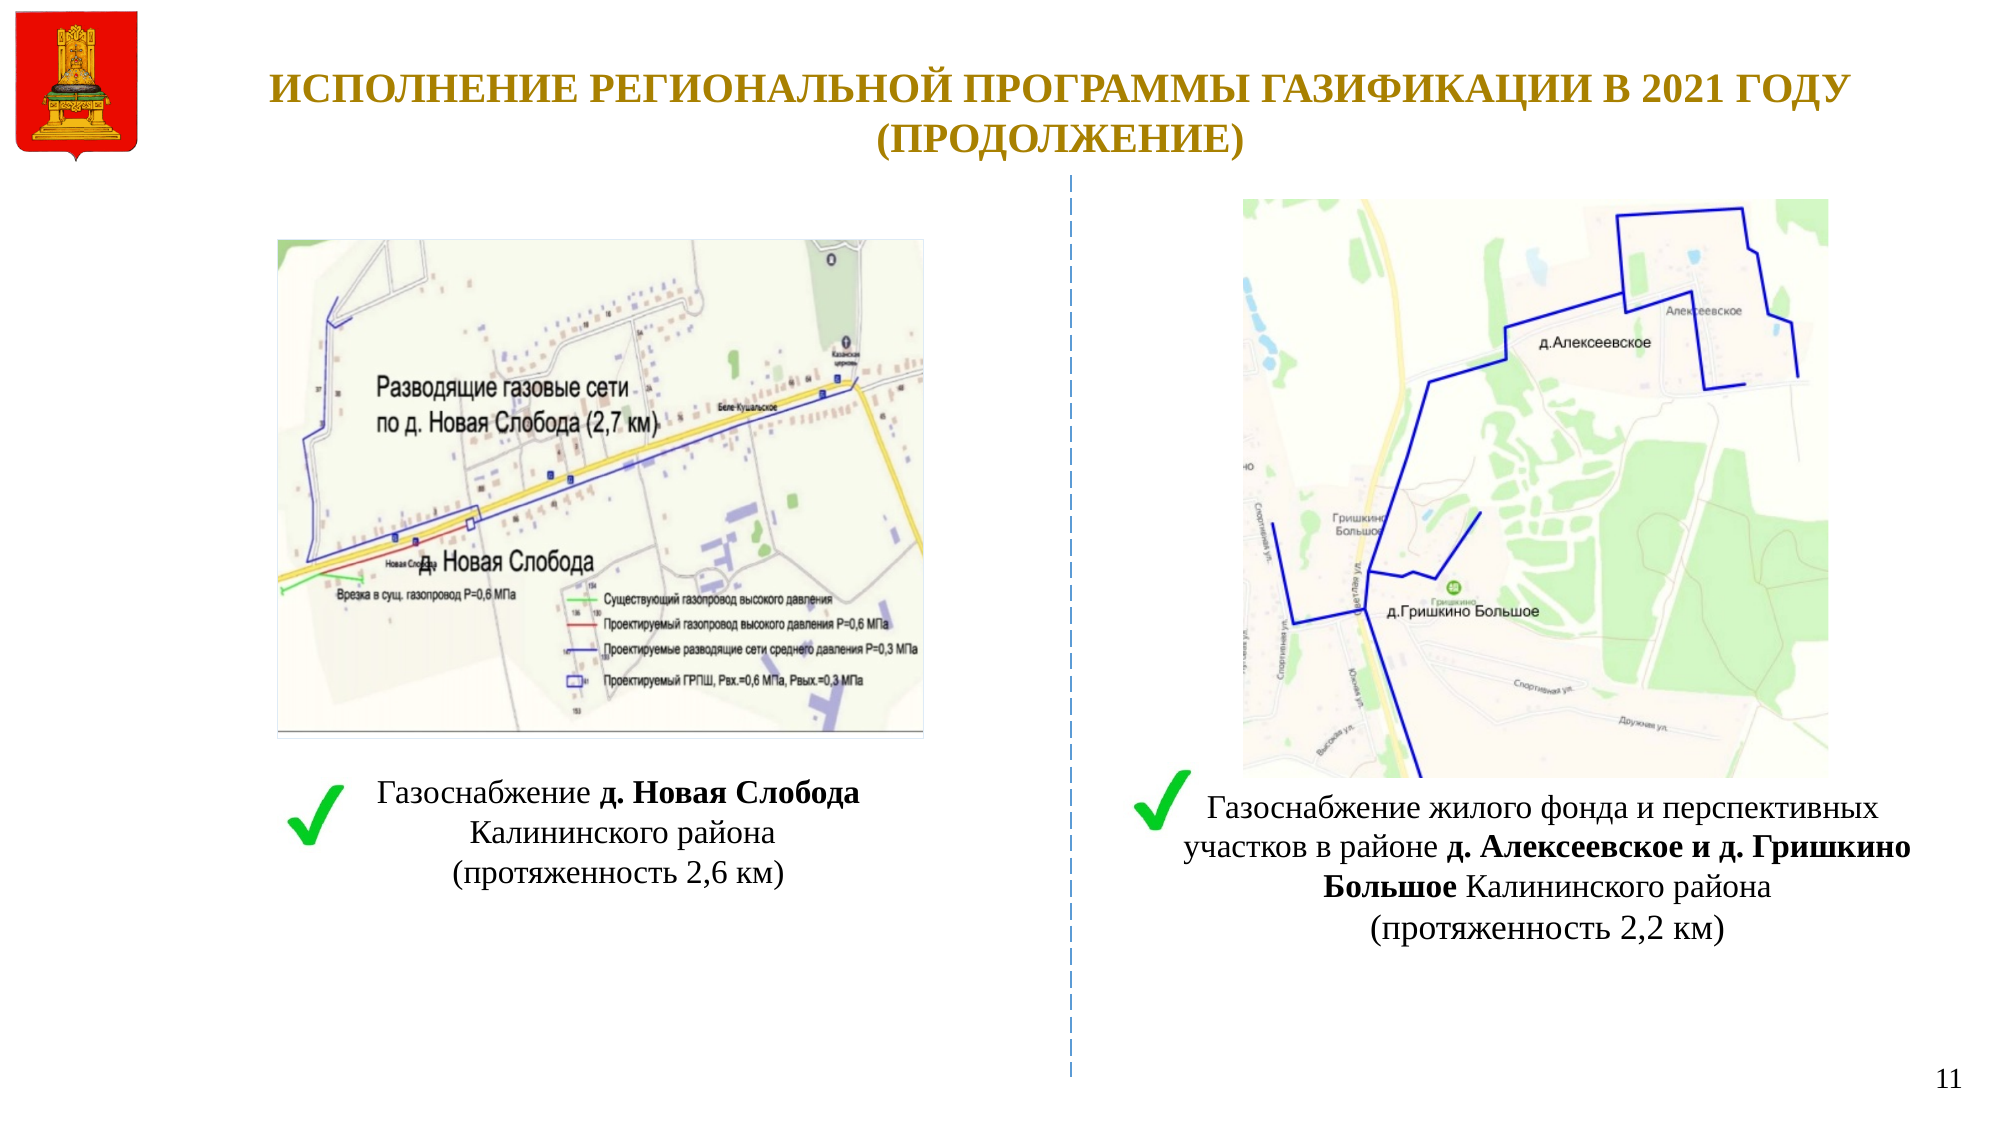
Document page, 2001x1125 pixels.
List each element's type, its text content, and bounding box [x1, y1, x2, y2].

picture [1123, 762, 1199, 838]
picture [277, 165, 923, 853]
picture [12, 3, 146, 170]
text_box Газоснабжение д. Новая Слобода Калининского района (протяженность 2,6 км) [176, 762, 1061, 897]
text_box Газоснабжение жилого фонда и перспективных участков в районе д. Алексеевское и д. Гришкино Большое Калининского района (протяженность 2,2 км) [1137, 777, 1959, 955]
text_box ИСПОЛНЕНИЕ РЕГИОНАЛЬНОЙ ПРОГРАММЫ ГАЗИФИКАЦИИ В 2021 ГОДУ (ПРОДОЛЖЕНИЕ) [162, 50, 1959, 111]
text_box 11 [1896, 1046, 1978, 1107]
picture [1243, 199, 1829, 778]
